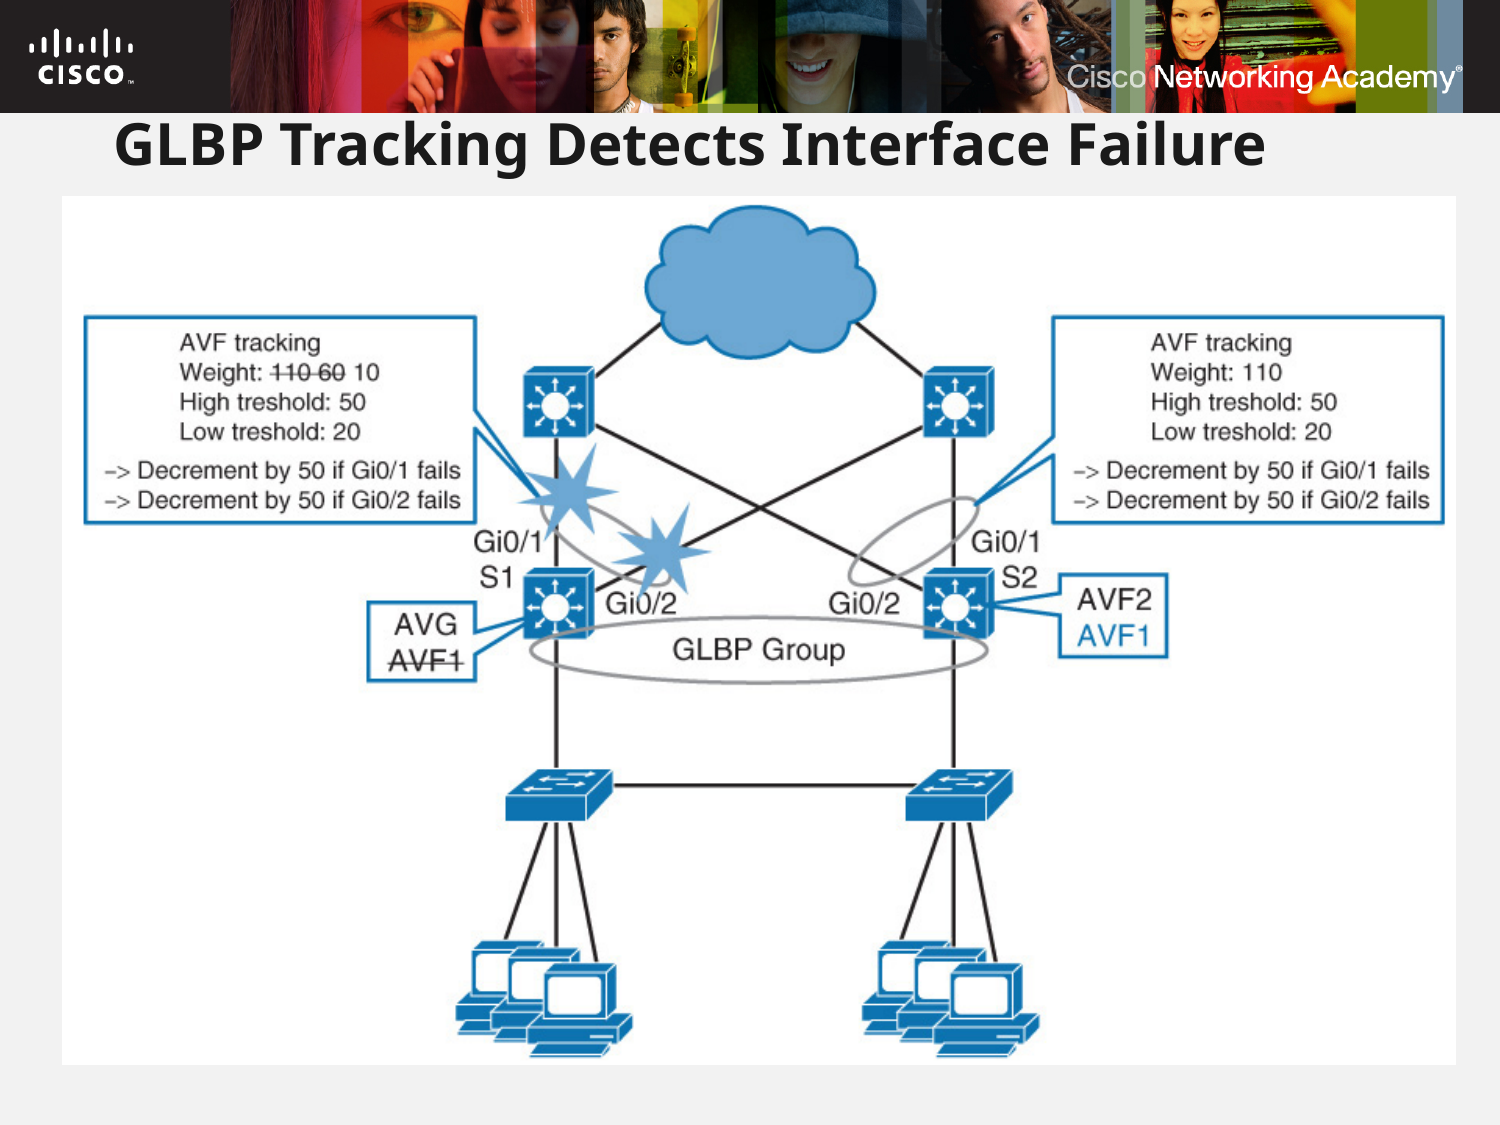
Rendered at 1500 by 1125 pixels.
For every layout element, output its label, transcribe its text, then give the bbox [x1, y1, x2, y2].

picture [1444, 0, 1500, 113]
picture [0, 0, 107, 113]
title GLBP Tracking Detects Interface Failure [107, 0, 1444, 185]
picture [61, 196, 1456, 1066]
